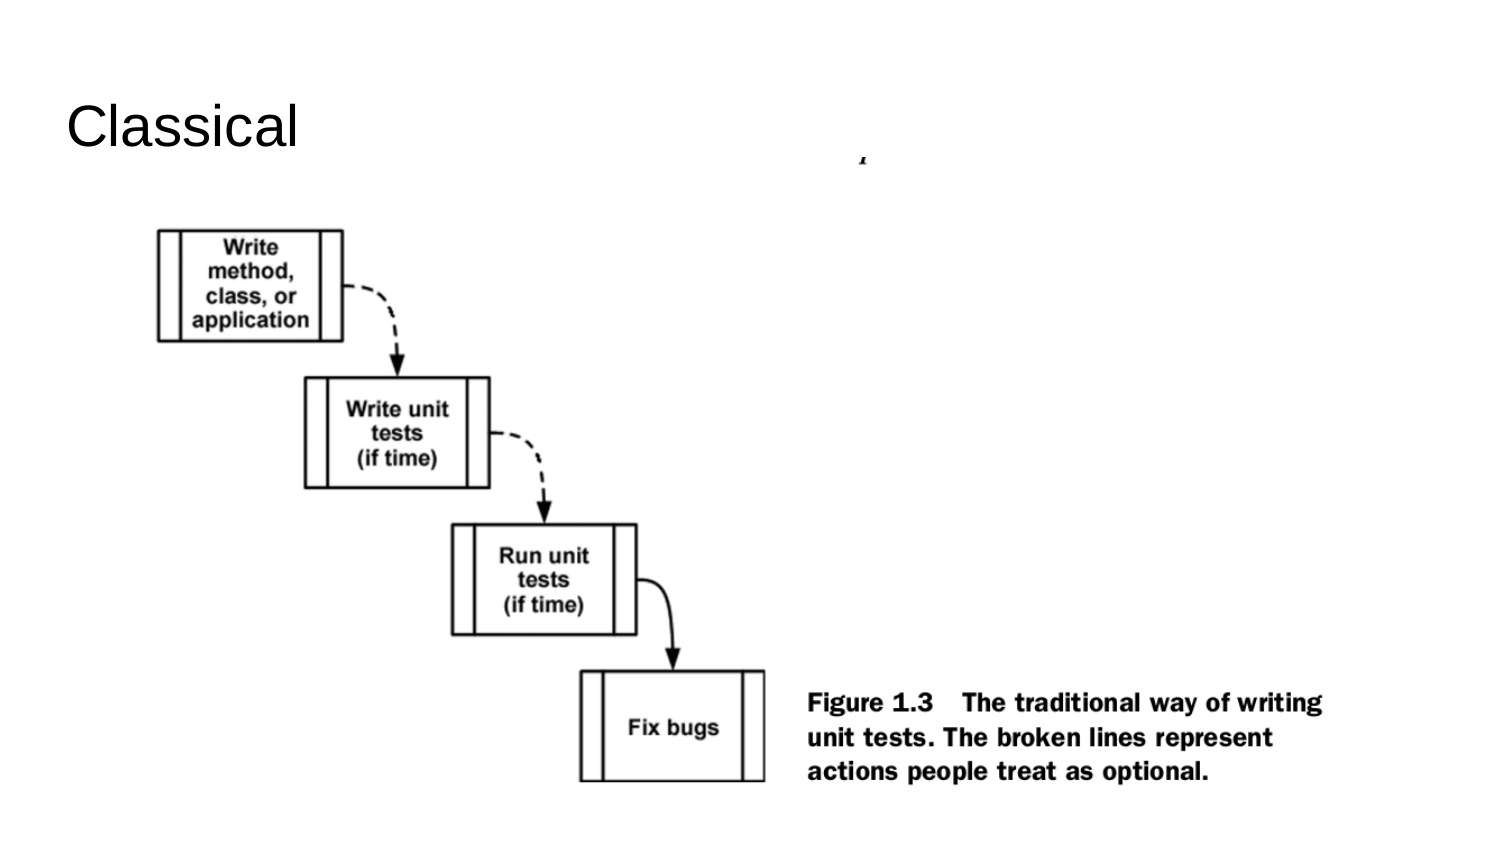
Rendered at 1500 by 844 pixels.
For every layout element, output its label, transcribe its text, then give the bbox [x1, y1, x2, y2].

title Classical [51, 72, 1449, 167]
picture [116, 157, 1384, 844]
